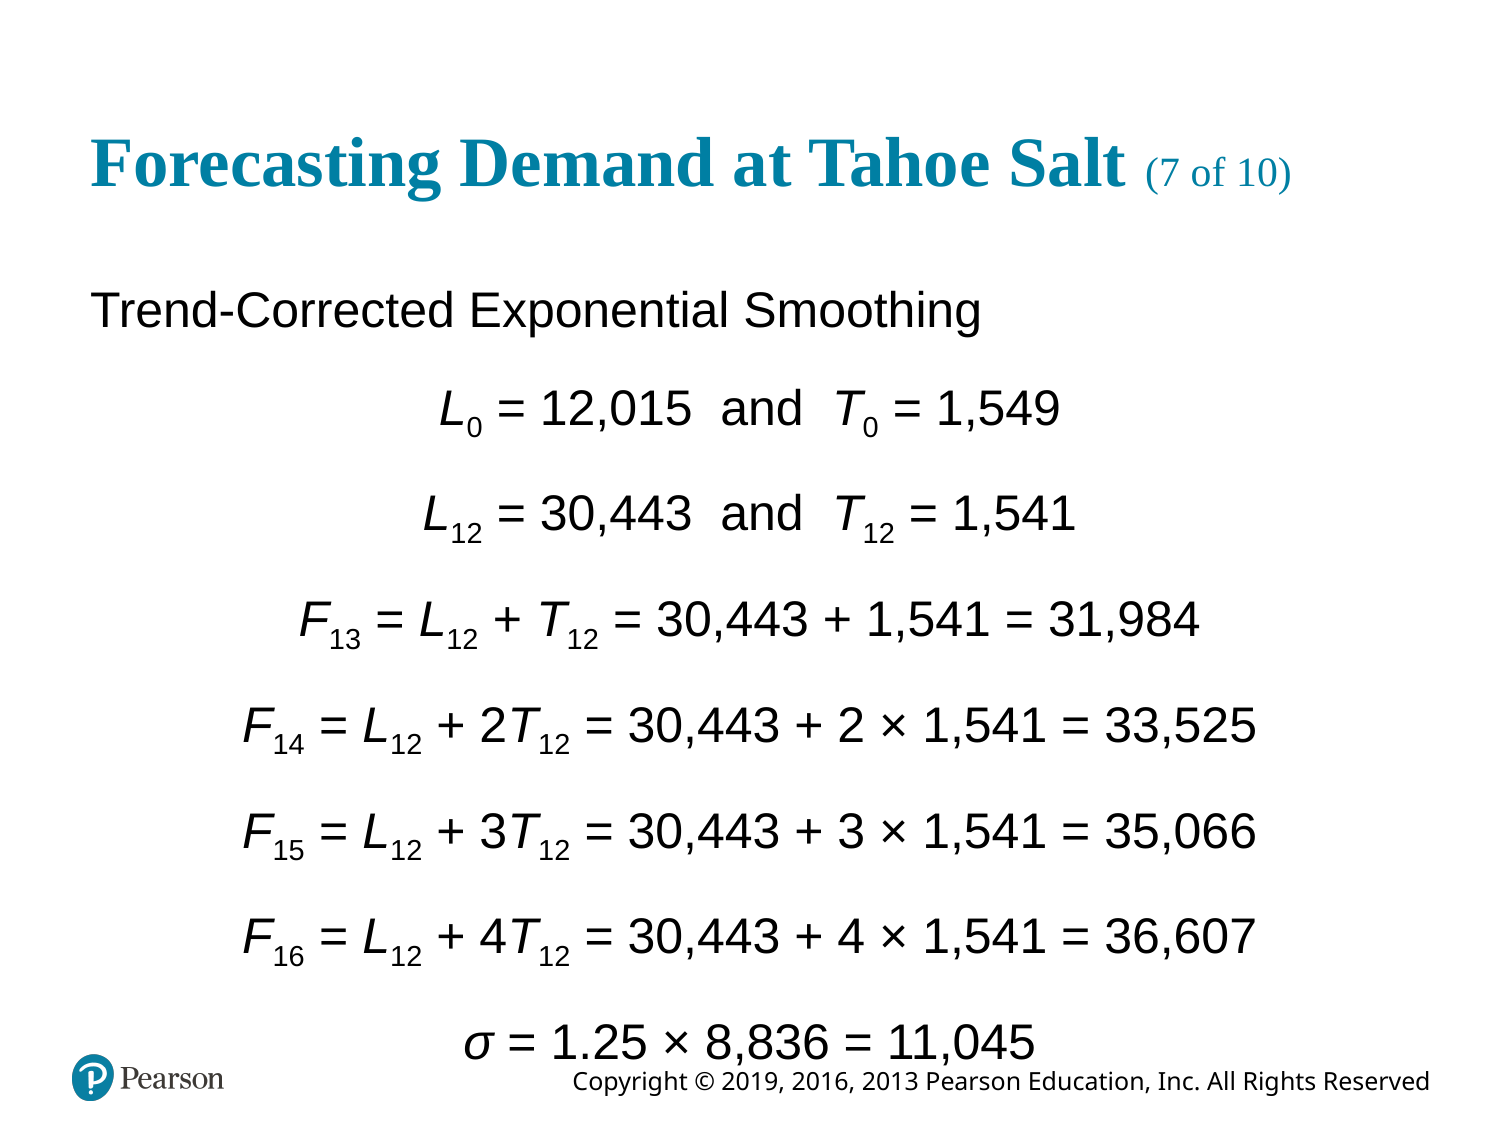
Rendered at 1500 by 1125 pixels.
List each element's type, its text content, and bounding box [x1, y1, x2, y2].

picture [72, 1054, 88, 1070]
picture [80, 1063, 106, 1088]
picture [98, 1054, 224, 1101]
title Forecasting Demand at Tahoe Salt (7 of 10) [75, 0, 1425, 216]
picture [72, 1087, 83, 1101]
list Trend-Corrected Exponential Smoothing L0 = 12,015 and T0 = 1,549 L12 = 30,443 and T12 = 1,541 F13 = L12 + T12 = 30,443 + 1,541 = 31,984 F14 = L12 + 2T12 = 30,443 + 2 × 1,541 = 33,525 F15 = L12 + 3T12 = 30,443 + 3 × 1,541 = 35,066 F16 = L12 + 4T12 = 30,443 + 4 × 1,541 = 36,607 σ = 1.25 × 8,836 = 11,045 [75, 262, 1425, 1033]
